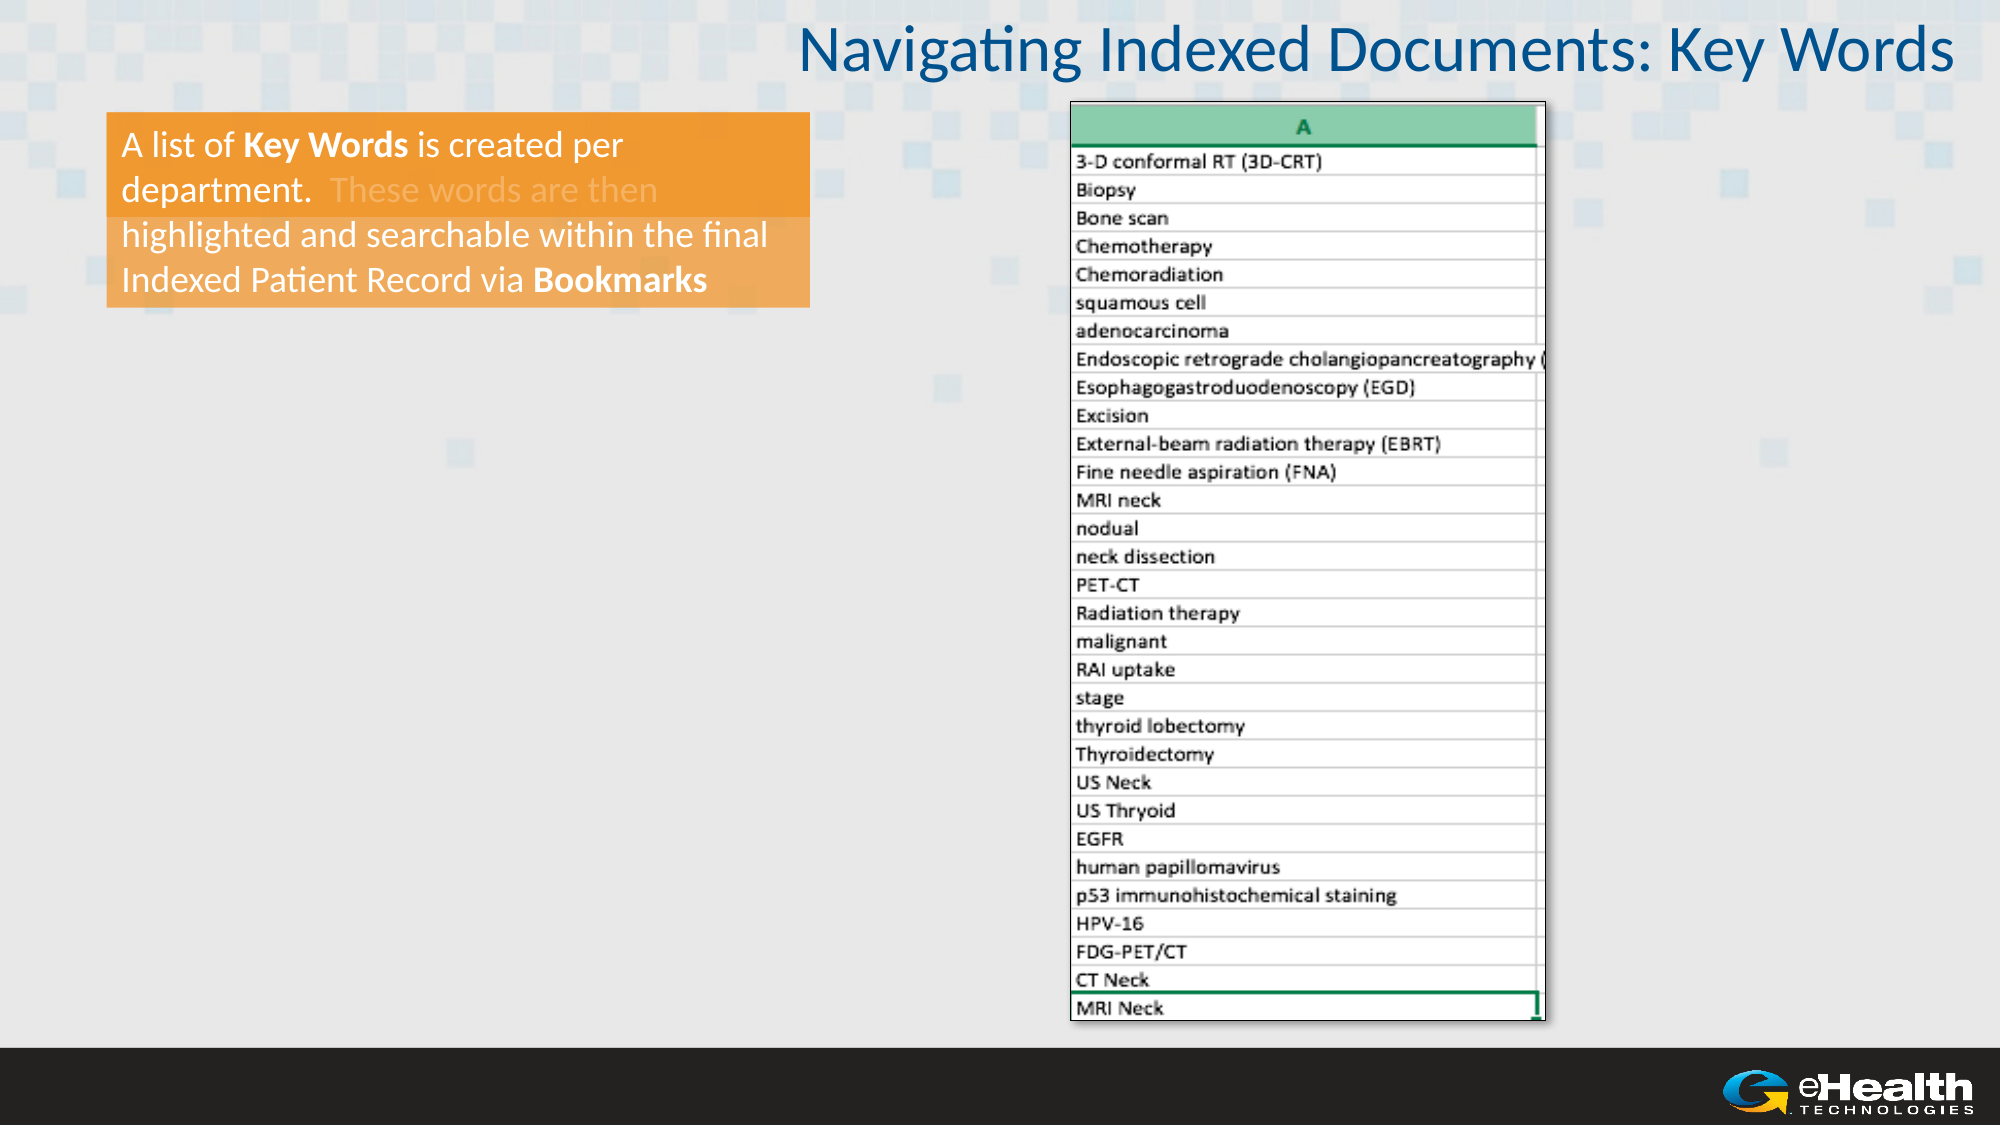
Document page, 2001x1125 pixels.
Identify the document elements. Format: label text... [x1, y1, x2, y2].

picture [0, 0, 2000, 1125]
text_box A list of Key Words is created per department. These words are then highlighted and searchable within the final Indexed Patient Record via Bookmarks [106, 217, 810, 308]
text_box A list of Key Words is created per department. [106, 112, 810, 217]
